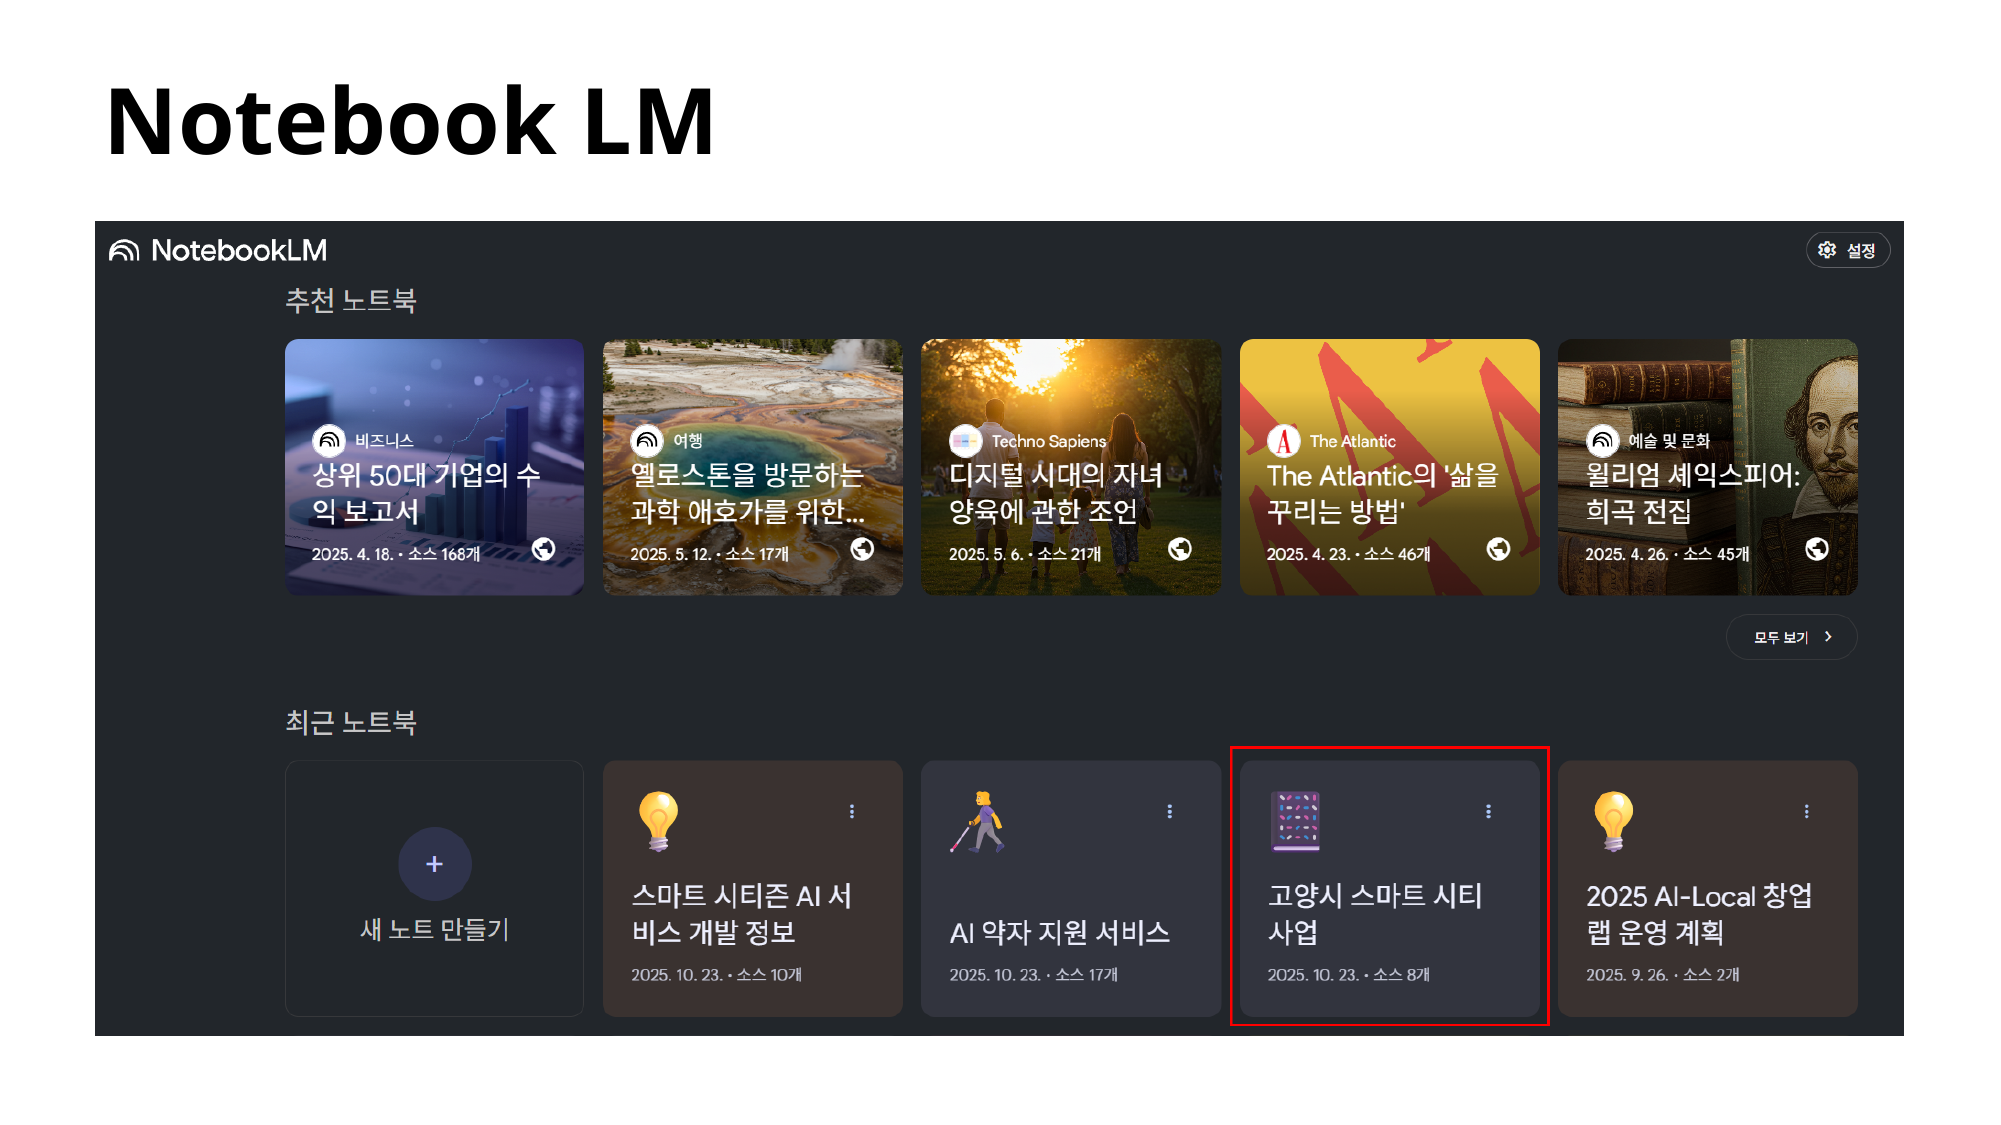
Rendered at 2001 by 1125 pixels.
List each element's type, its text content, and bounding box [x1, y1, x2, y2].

title Notebook LM [88, 59, 1904, 191]
picture [95, 221, 1904, 1036]
